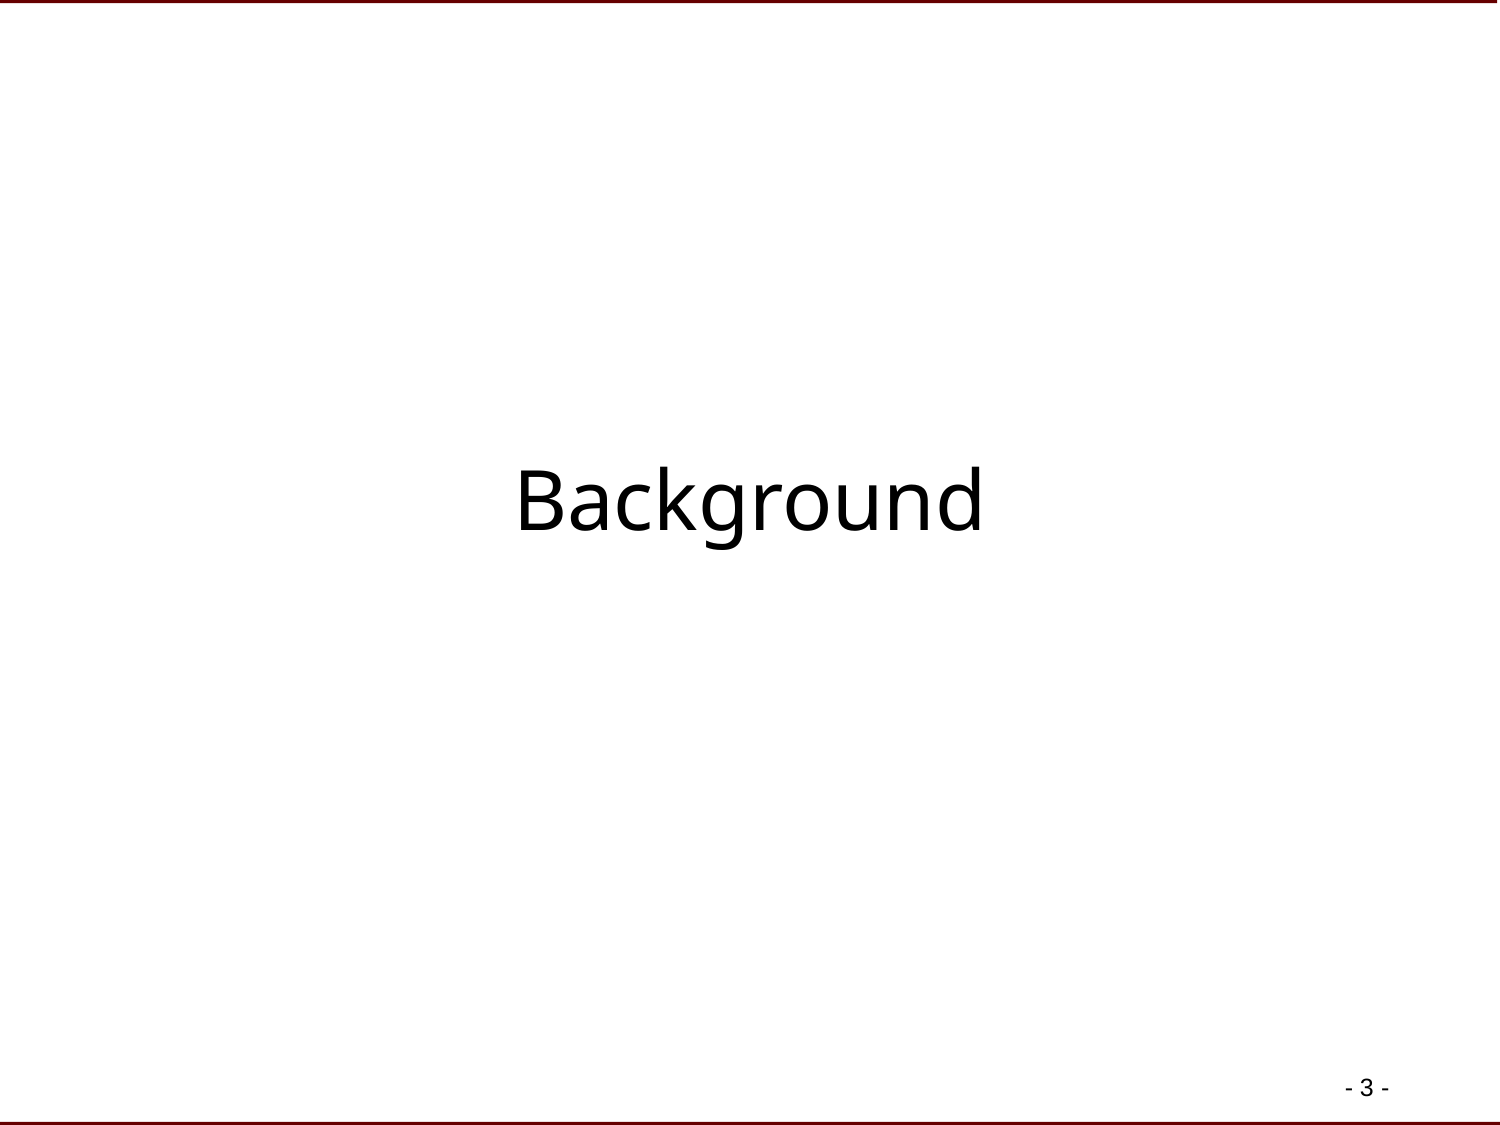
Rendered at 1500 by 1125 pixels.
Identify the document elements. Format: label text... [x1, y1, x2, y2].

title Background [112, 450, 1388, 675]
